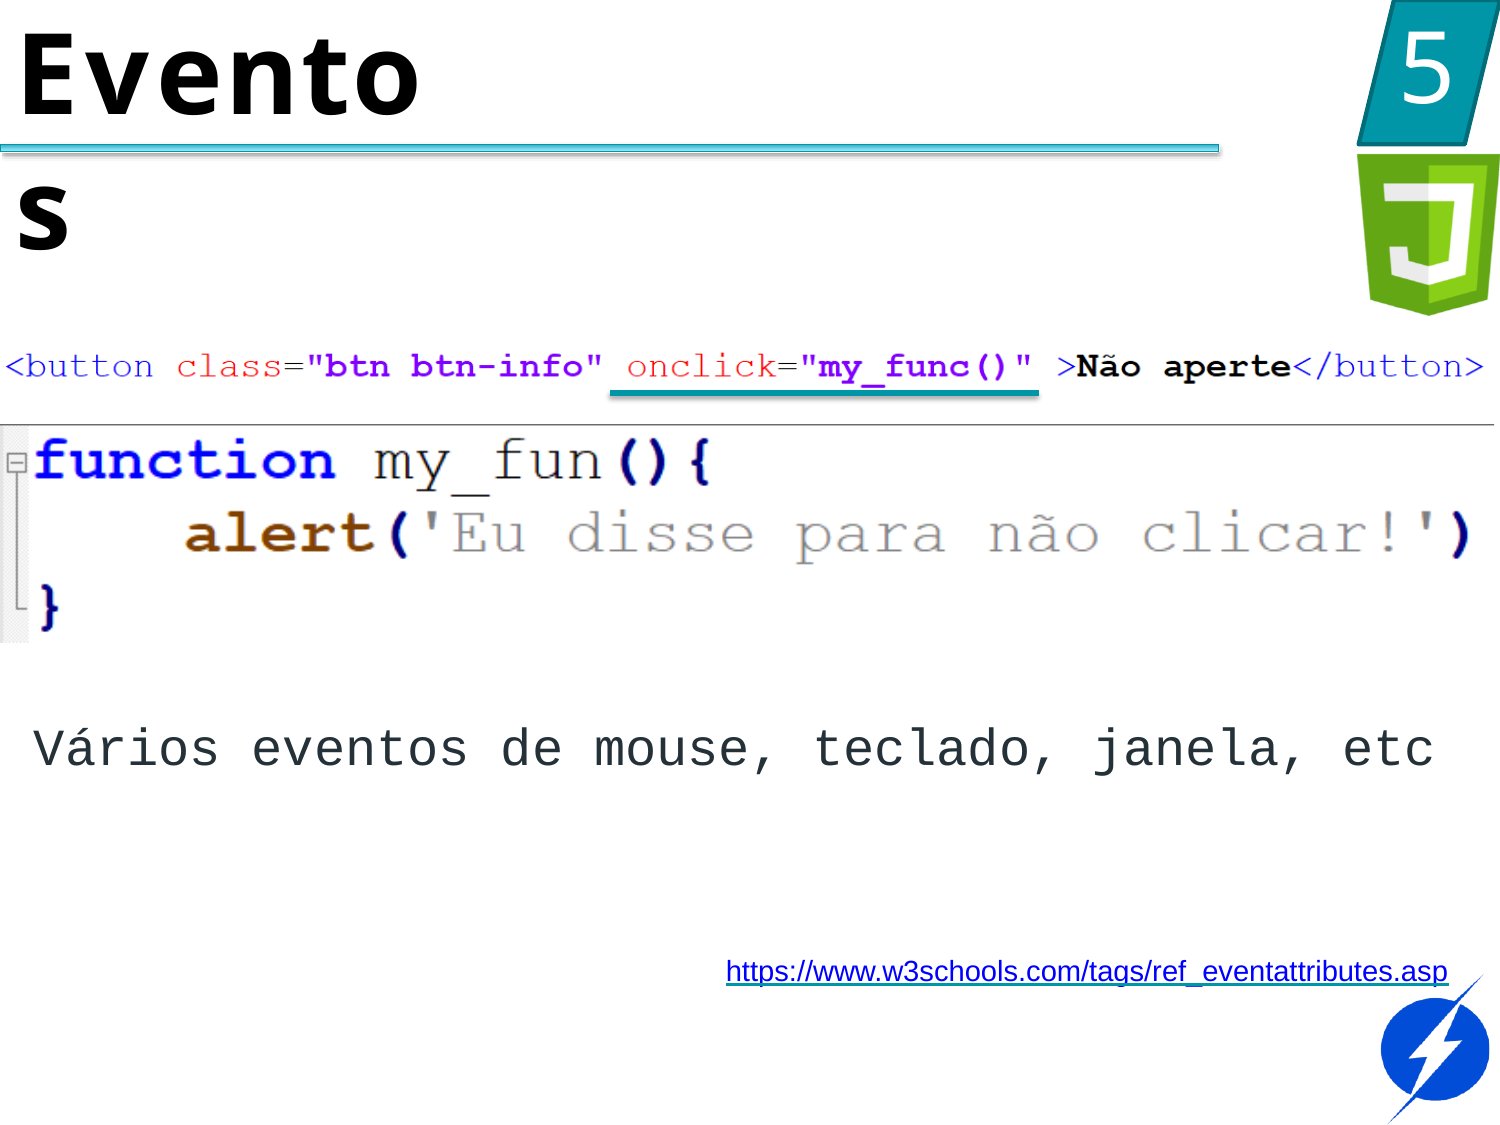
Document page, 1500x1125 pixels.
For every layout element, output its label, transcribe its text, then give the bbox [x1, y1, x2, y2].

title Eventos [12, 0, 447, 140]
text_box https://www.w3schools.com/tags/ref_eventattributes.asp [723, 949, 1453, 987]
text_box Vários eventos de mouse, teclado, janela, etc [31, 711, 1443, 776]
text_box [1356, 0, 1500, 143]
text_box [1380, 973, 1490, 1125]
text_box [1, 143, 1500, 408]
text_box [0, 424, 1495, 643]
